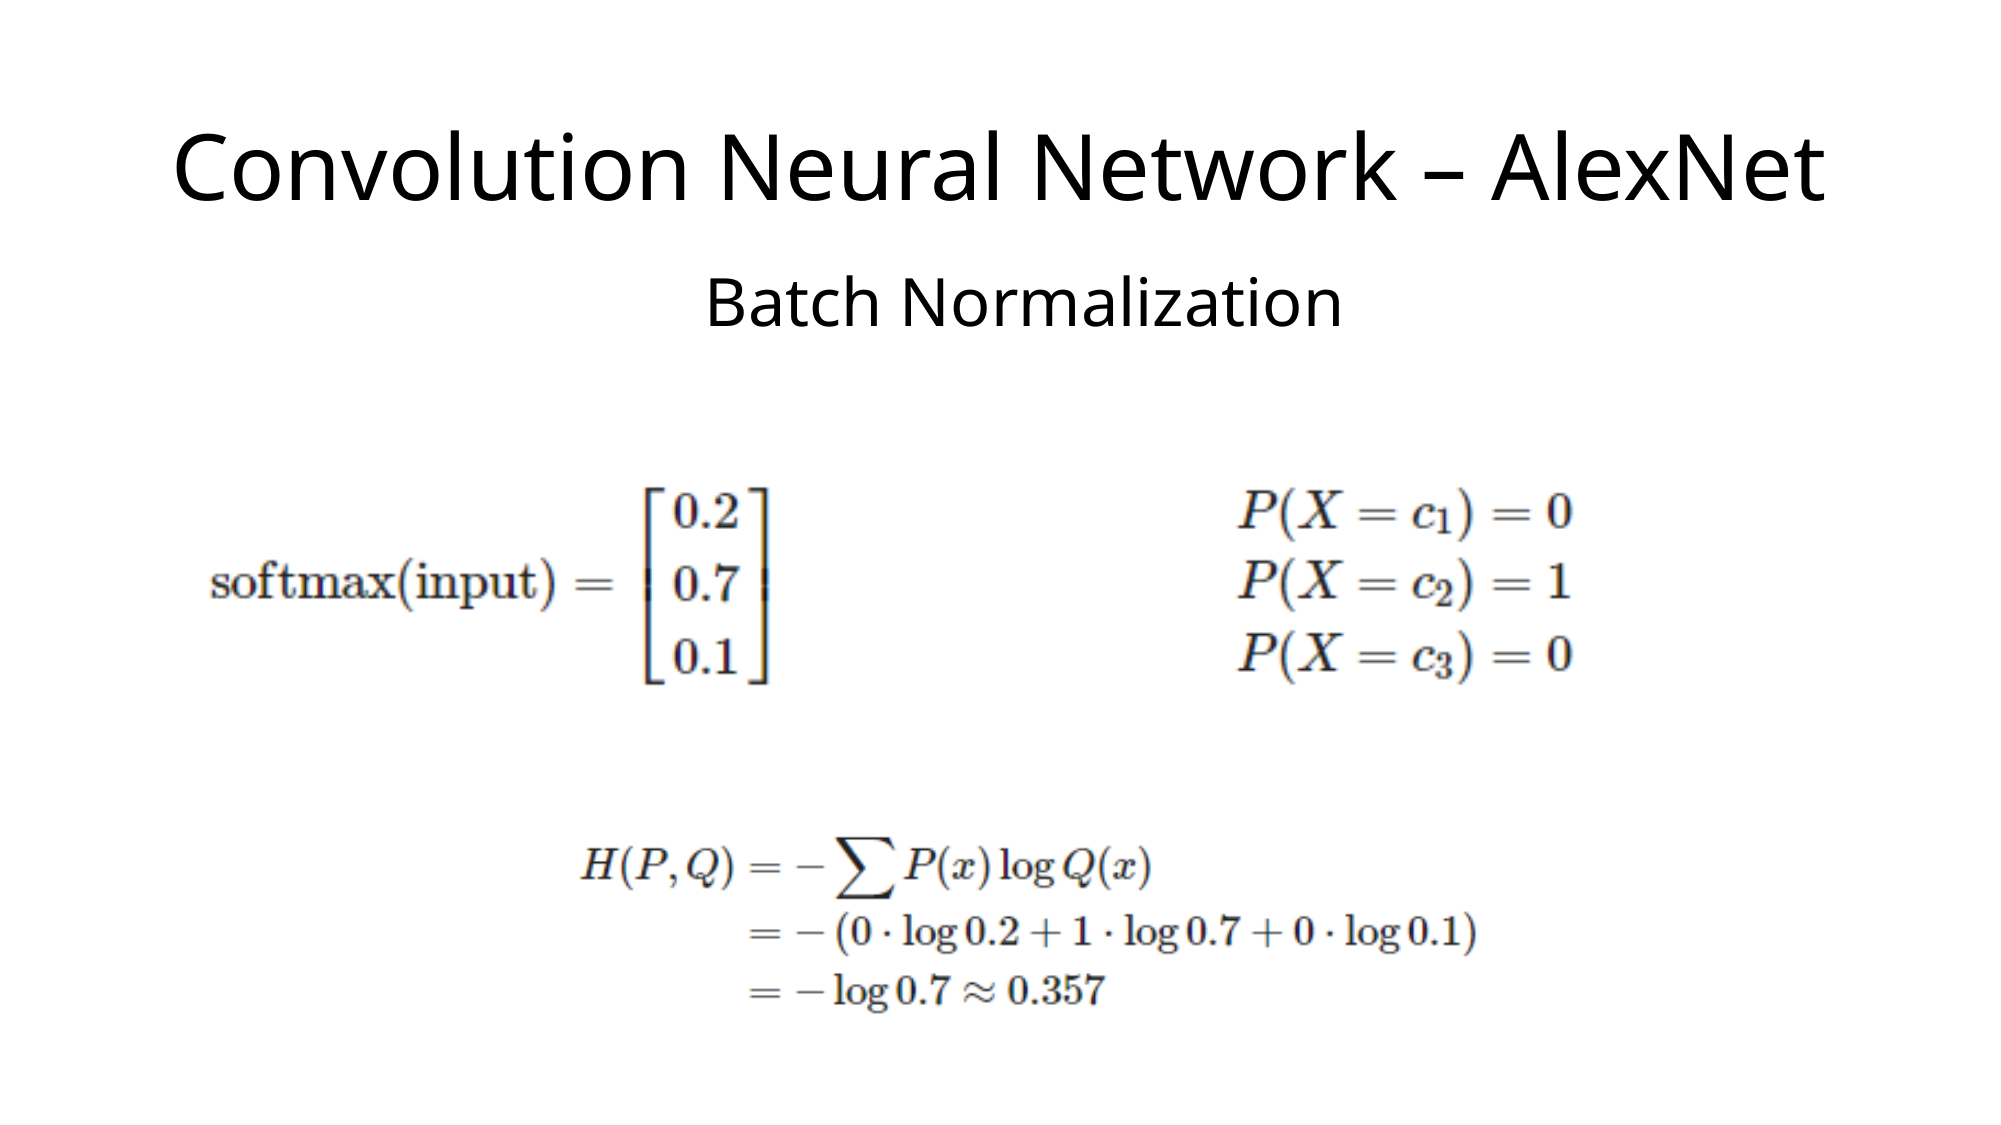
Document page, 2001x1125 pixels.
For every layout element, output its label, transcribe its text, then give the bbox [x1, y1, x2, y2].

text_box Batch Normalization [162, 196, 1888, 414]
picture [87, 389, 1719, 1106]
text_box Convolution Neural Network – AlexNet [137, 62, 1863, 280]
